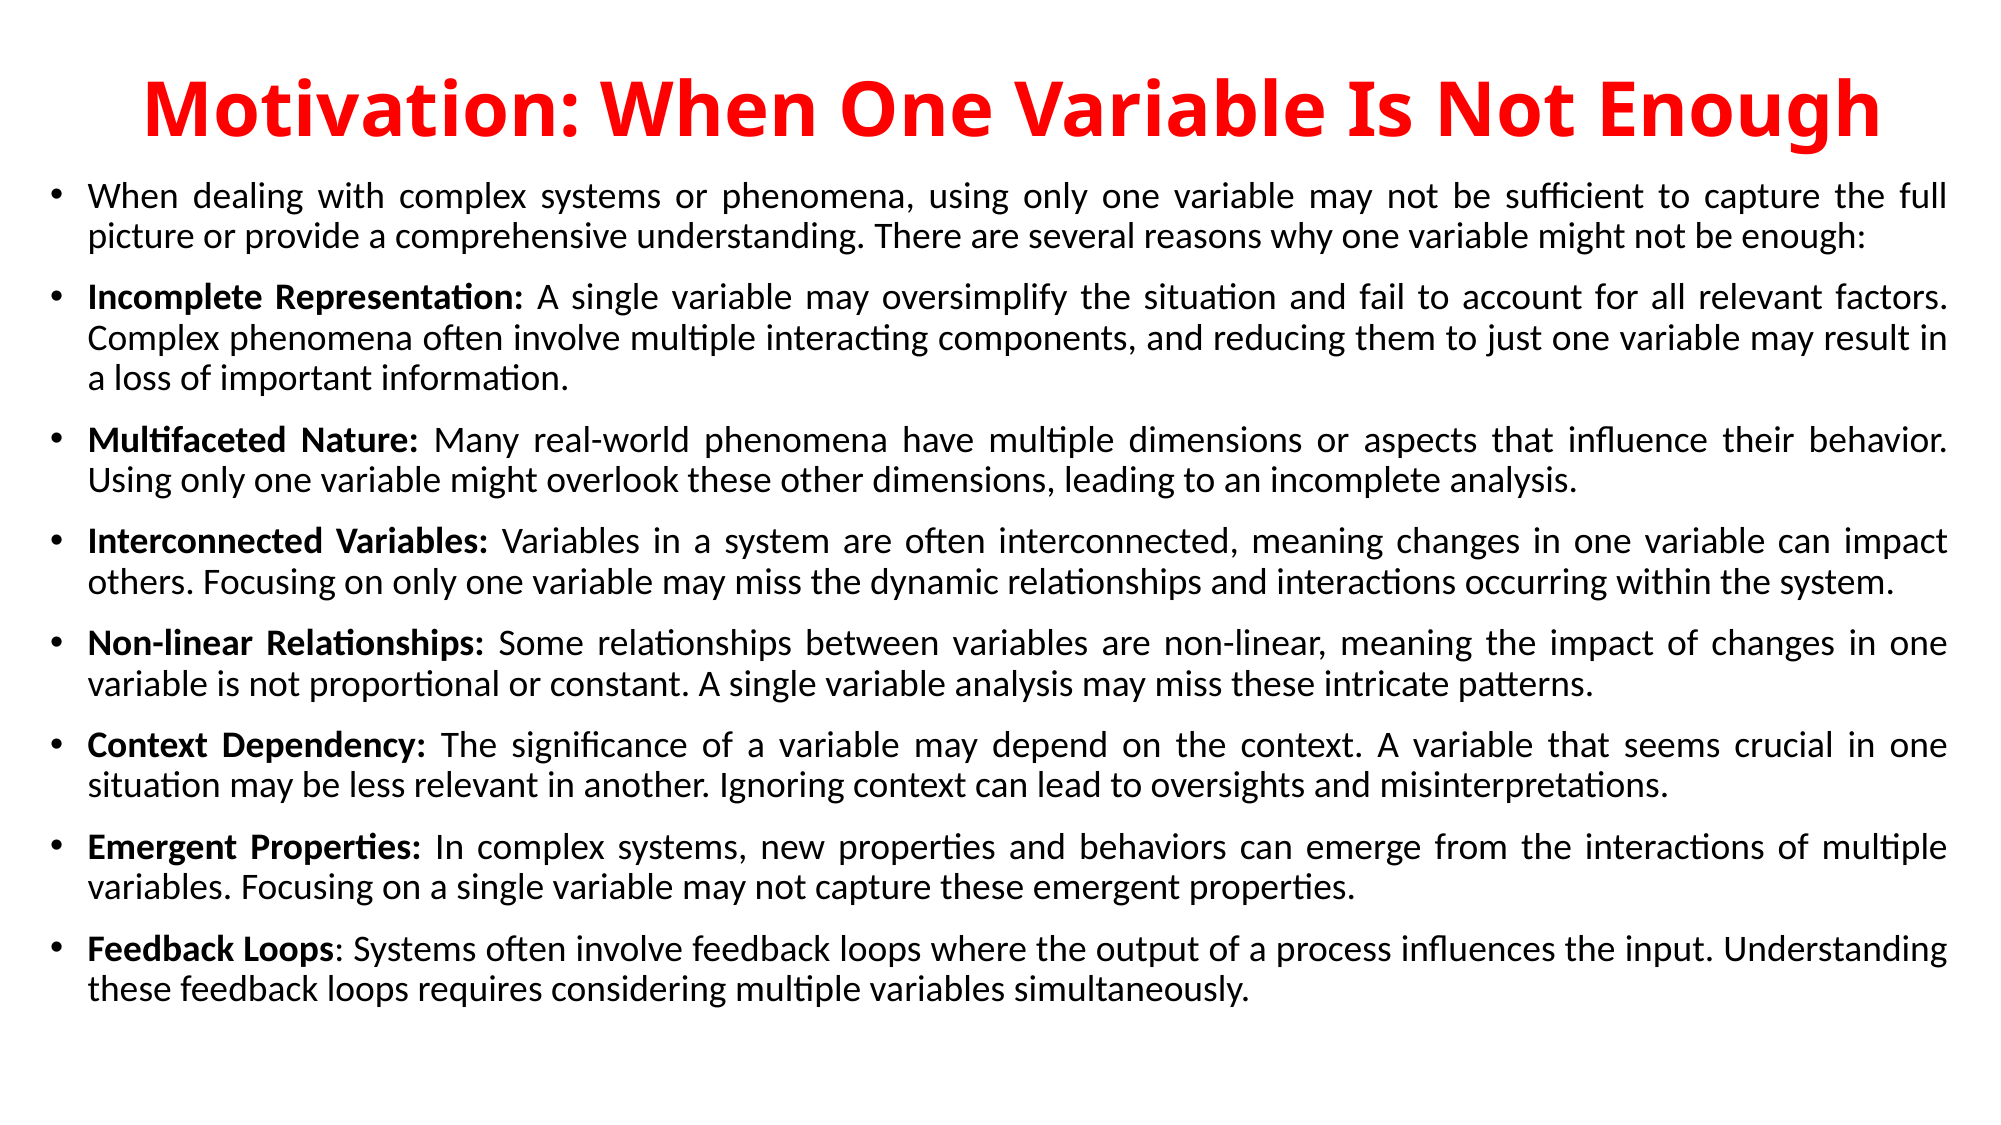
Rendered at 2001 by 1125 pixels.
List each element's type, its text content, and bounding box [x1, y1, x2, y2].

title Motivation: When One Variable Is Not Enough [126, 55, 1951, 168]
list When dealing with complex systems or phenomena, using only one variable may not be sufficient to capture the full picture or provide a comprehensive understanding. There are several reasons why one variable might not be enough: Incomplete Representation: A single variable may oversimplify the situation and fail to account for all relevant factors. Complex phenomena often involve multiple interacting components, and reducing them to just one variable may result in a loss of important information. Multifaceted Nature: Many real-world phenomena have multiple dimensions or aspects that influence their behavior. Using only one variable might overlook these other dimensions, leading to an incomplete analysis. Interconnected Variables: Variables in a system are often interconnected, meaning changes in one variable can impact others. Focusing on only one variable may miss the dynamic relationships and interactions occurring within the system. Non-linear Relationships: Some relationships between variables are non-linear, meaning the impact of changes in one variable is not proportional or constant. A single variable analysis may miss these intricate patterns. Context Dependency: The significance of a variable may depend on the context. A variable that seems crucial in one situation may be less relevant in another. Ignoring context can lead to oversights and misinterpretations. Emergent Properties: In complex systems, new properties and behaviors can emerge from the interactions of multiple variables. Focusing on a single variable may not capture these emergent properties. Feedback Loops: Systems often involve feedback loops where the output of a process influences the input. Understanding these feedback loops requires considering multiple variables simultaneously. [35, 168, 1965, 883]
